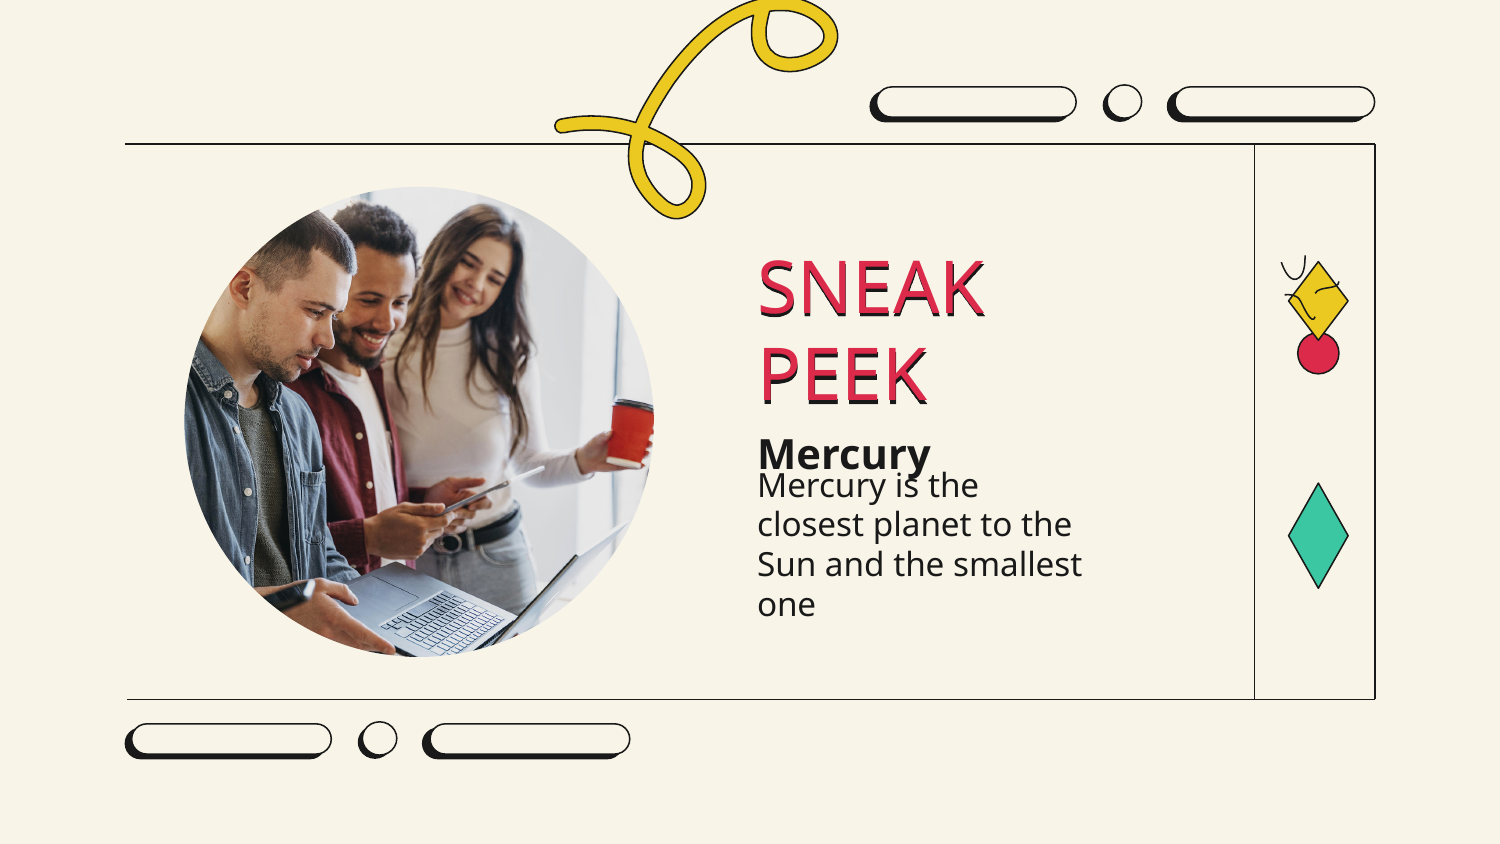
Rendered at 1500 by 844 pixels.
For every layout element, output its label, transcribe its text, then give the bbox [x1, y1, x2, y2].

title SNEAK PEEK [742, 237, 1100, 419]
picture [184, 186, 655, 658]
subtitle Mercury is the closest planet to the Sun and the smallest one [742, 481, 1100, 607]
subtitle Mercury [742, 424, 1100, 481]
